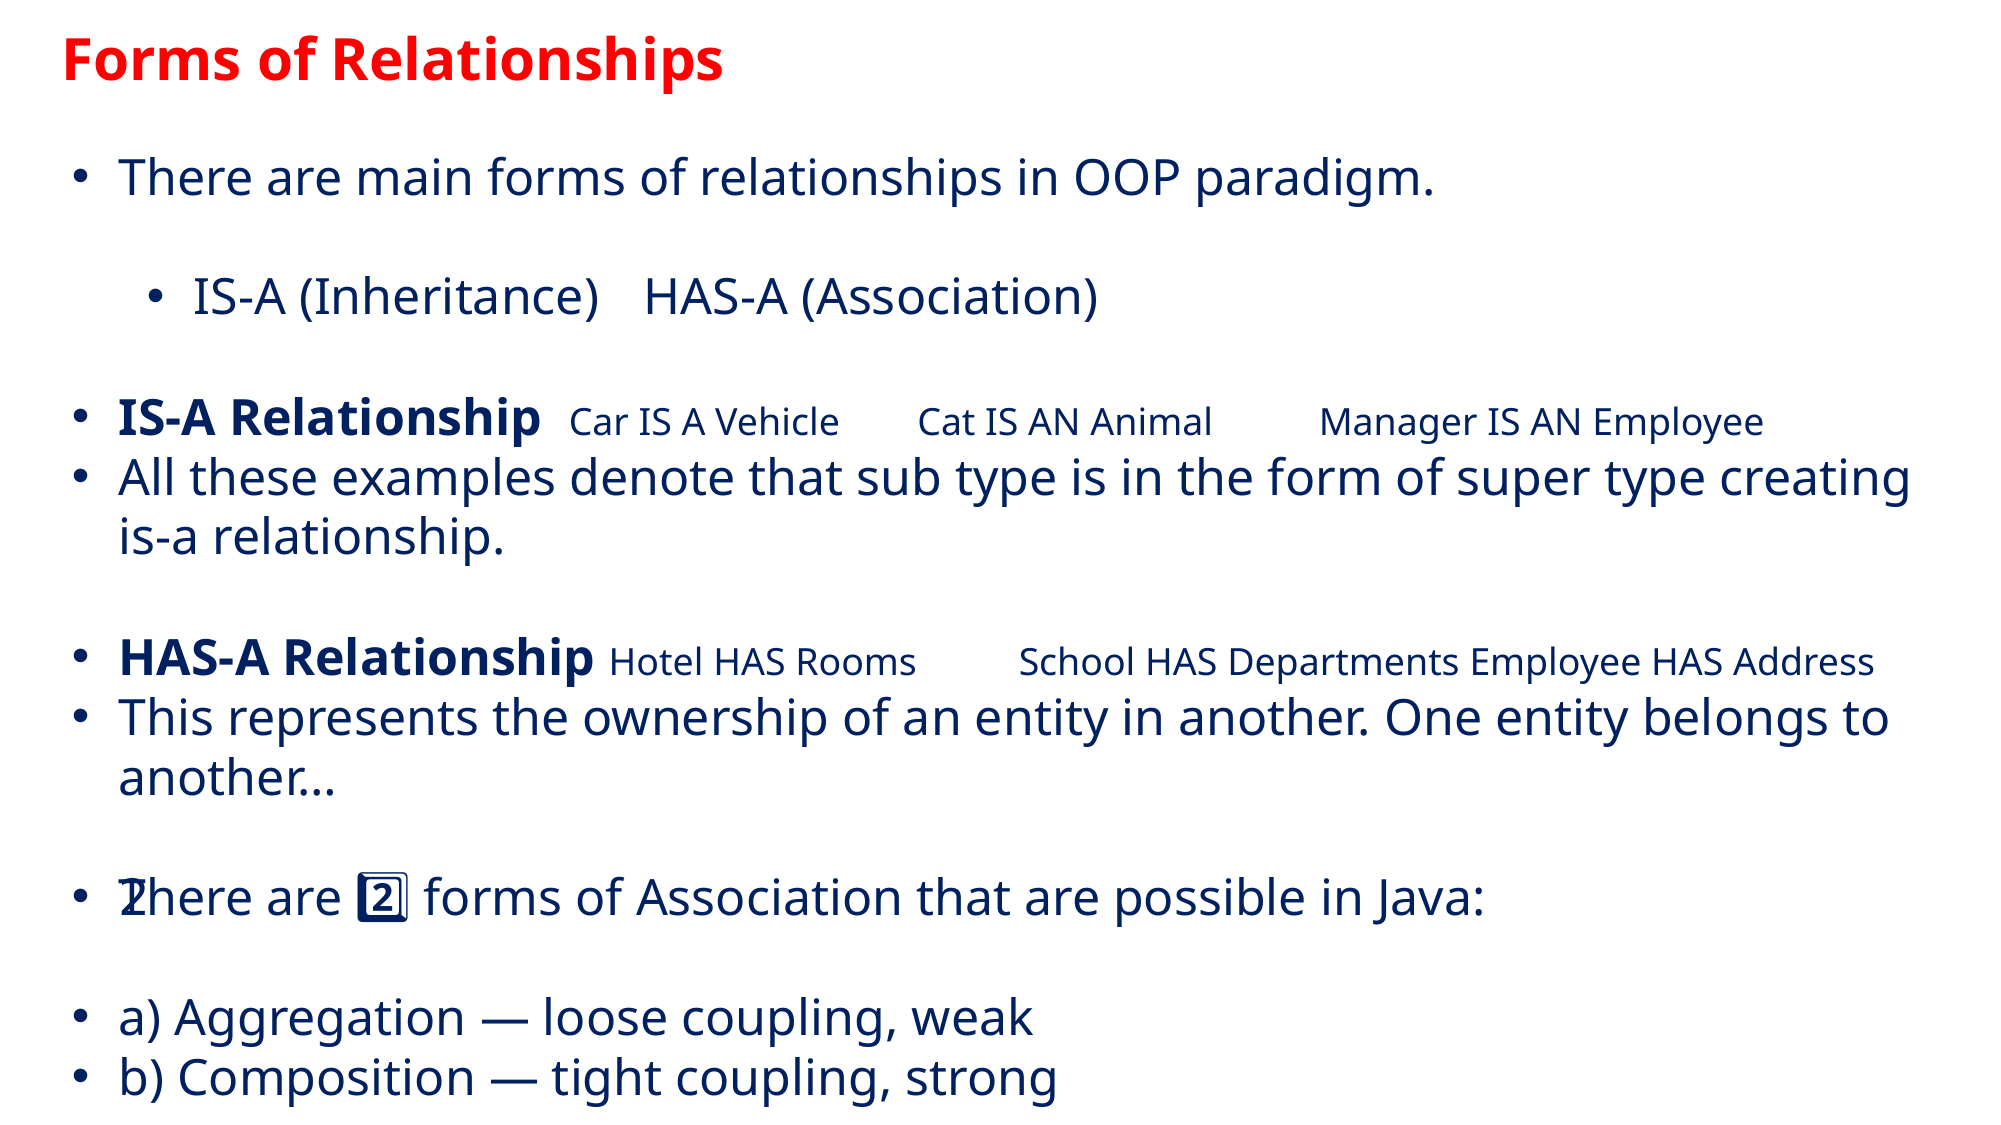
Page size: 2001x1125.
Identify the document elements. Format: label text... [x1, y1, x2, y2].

text_box Forms of Relationships [61, 22, 1434, 93]
text_box There are main forms of relationships in OOP paradigm. IS-A (Inheritance) HAS-A (Association) IS-A Relationship Car IS A Vehicle Cat IS AN Animal Manager IS AN Employee All these examples denote that sub type is in the form of super type creating is-a relationship. HAS-A Relationship Hotel HAS Rooms School HAS Departments Employee HAS Address This represents the ownership of an entity in another. One entity belongs to another… There are 2️⃣ forms of Association that are possible in Java: a) Aggregation — loose coupling, weak b) Composition — tight coupling, strong [57, 137, 1978, 1125]
